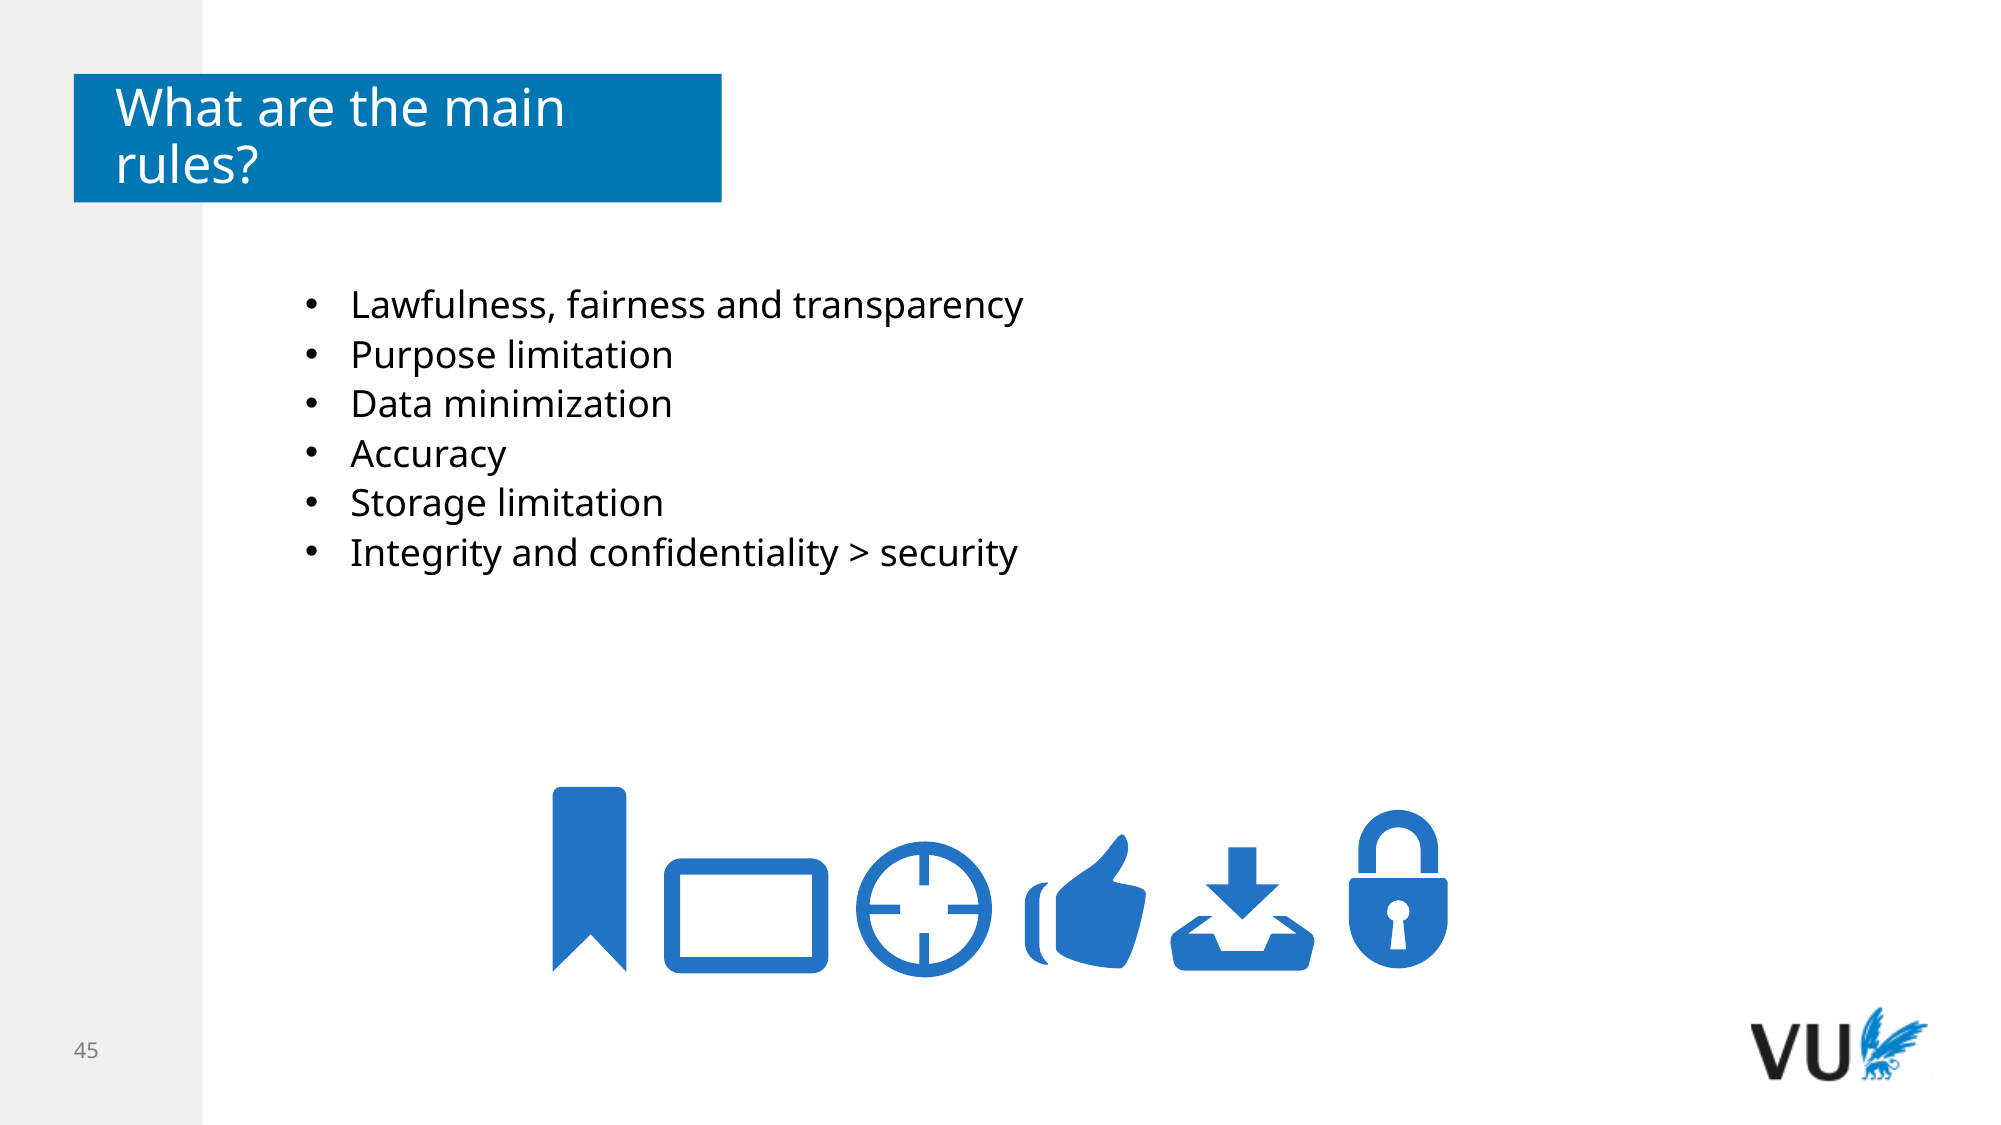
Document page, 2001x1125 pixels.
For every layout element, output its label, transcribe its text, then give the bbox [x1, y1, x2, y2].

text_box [552, 786, 1448, 978]
list Lawfulness, fairness and transparency Purpose limitation Data minimization Accuracy Storage limitation Integrity and confidentiality > security [276, 276, 1352, 658]
title What are the main rules? [73, 73, 722, 203]
slide_number 45 [73, 977, 203, 1125]
